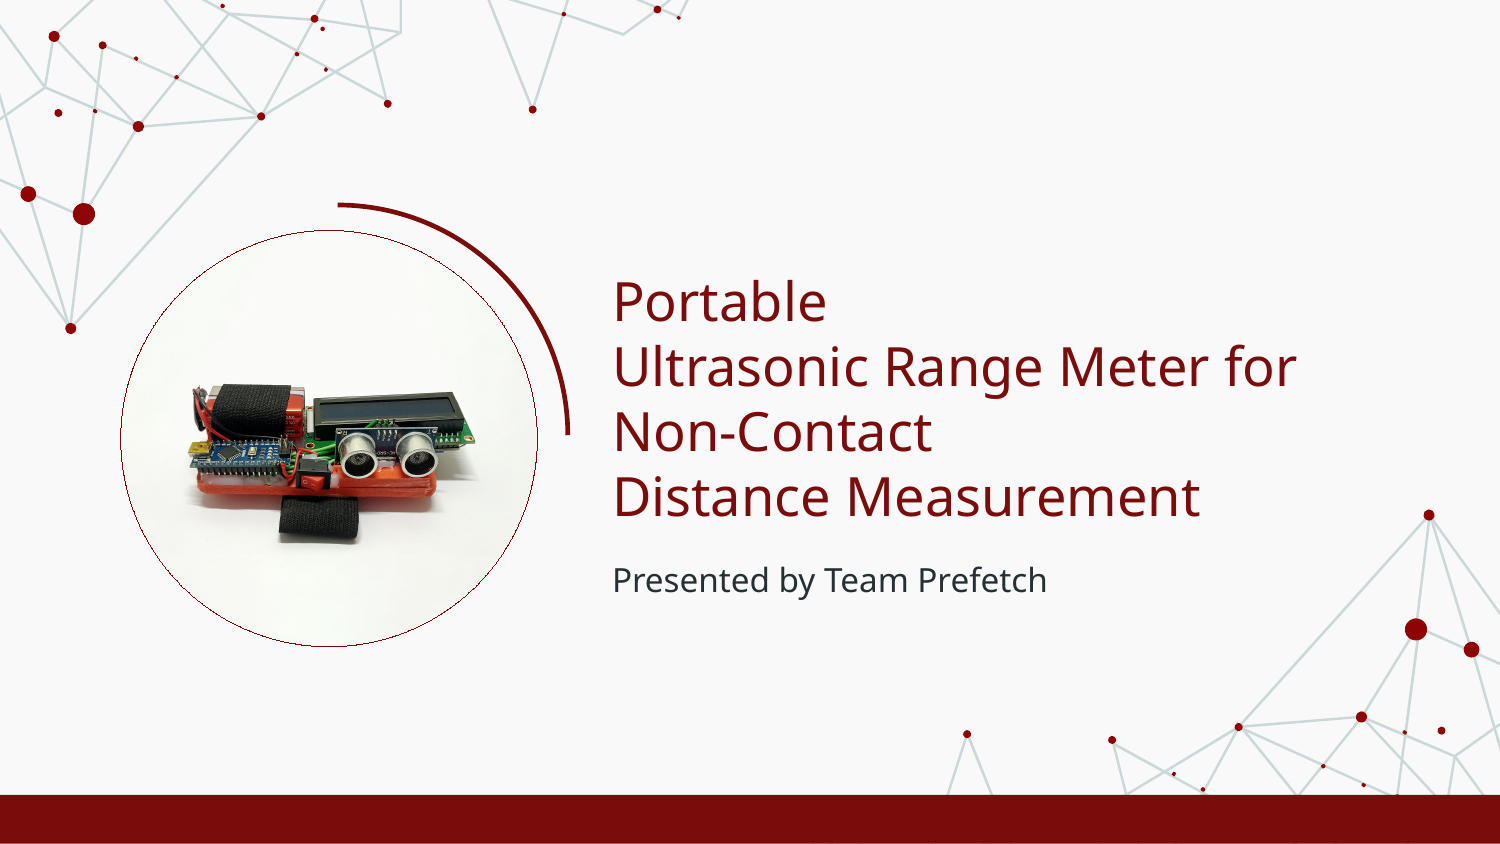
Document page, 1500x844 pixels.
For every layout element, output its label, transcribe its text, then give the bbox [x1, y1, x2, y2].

picture [120, 230, 538, 647]
text_box [542, 329, 568, 436]
title Portable Ultrasonic Range Meter for Non-Contact Distance Measurement [597, 252, 1393, 533]
subtitle Presented by Team Prefetch [597, 544, 1393, 623]
text_box [337, 204, 438, 228]
